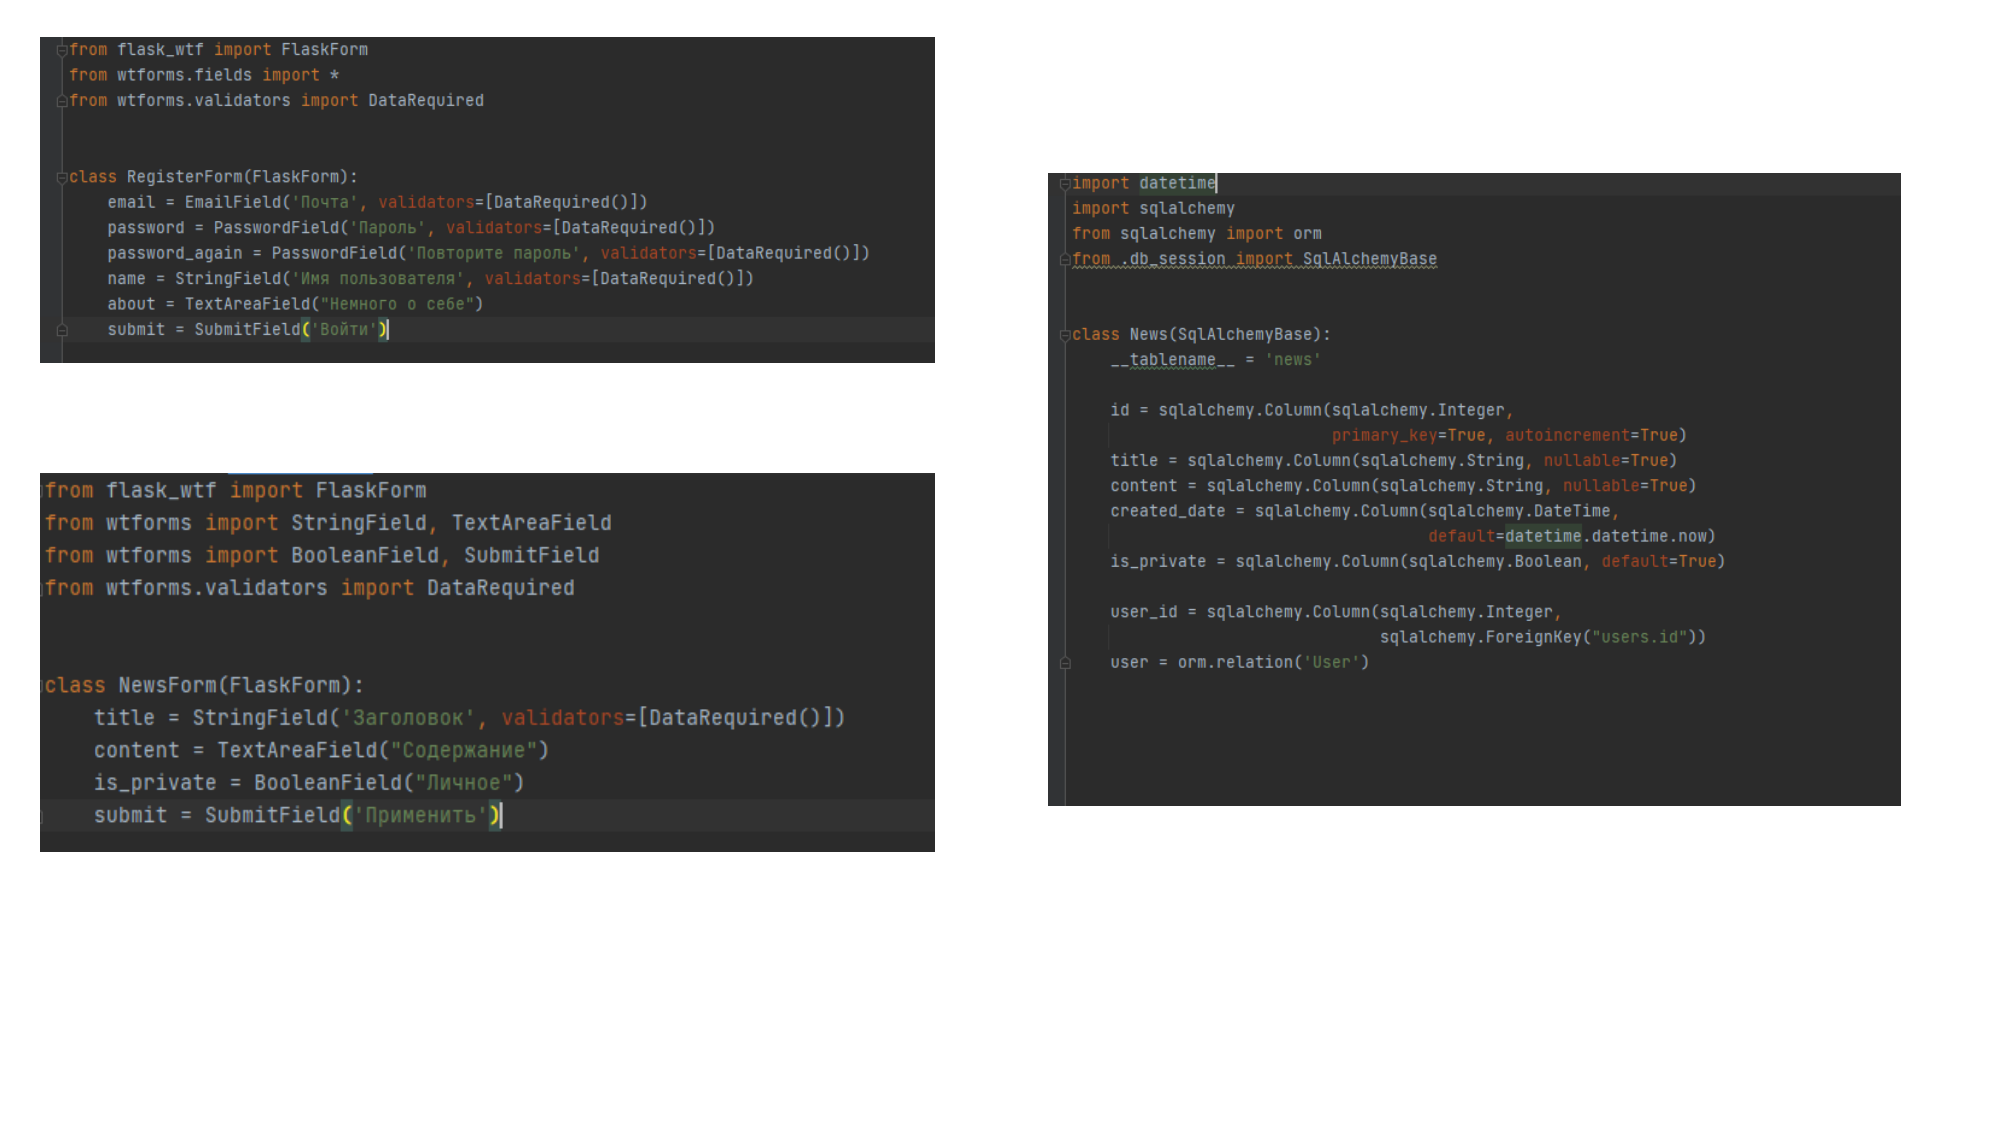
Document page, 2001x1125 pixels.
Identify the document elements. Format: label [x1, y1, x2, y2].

picture [40, 37, 935, 363]
picture [40, 473, 935, 852]
picture [1048, 172, 1901, 807]
